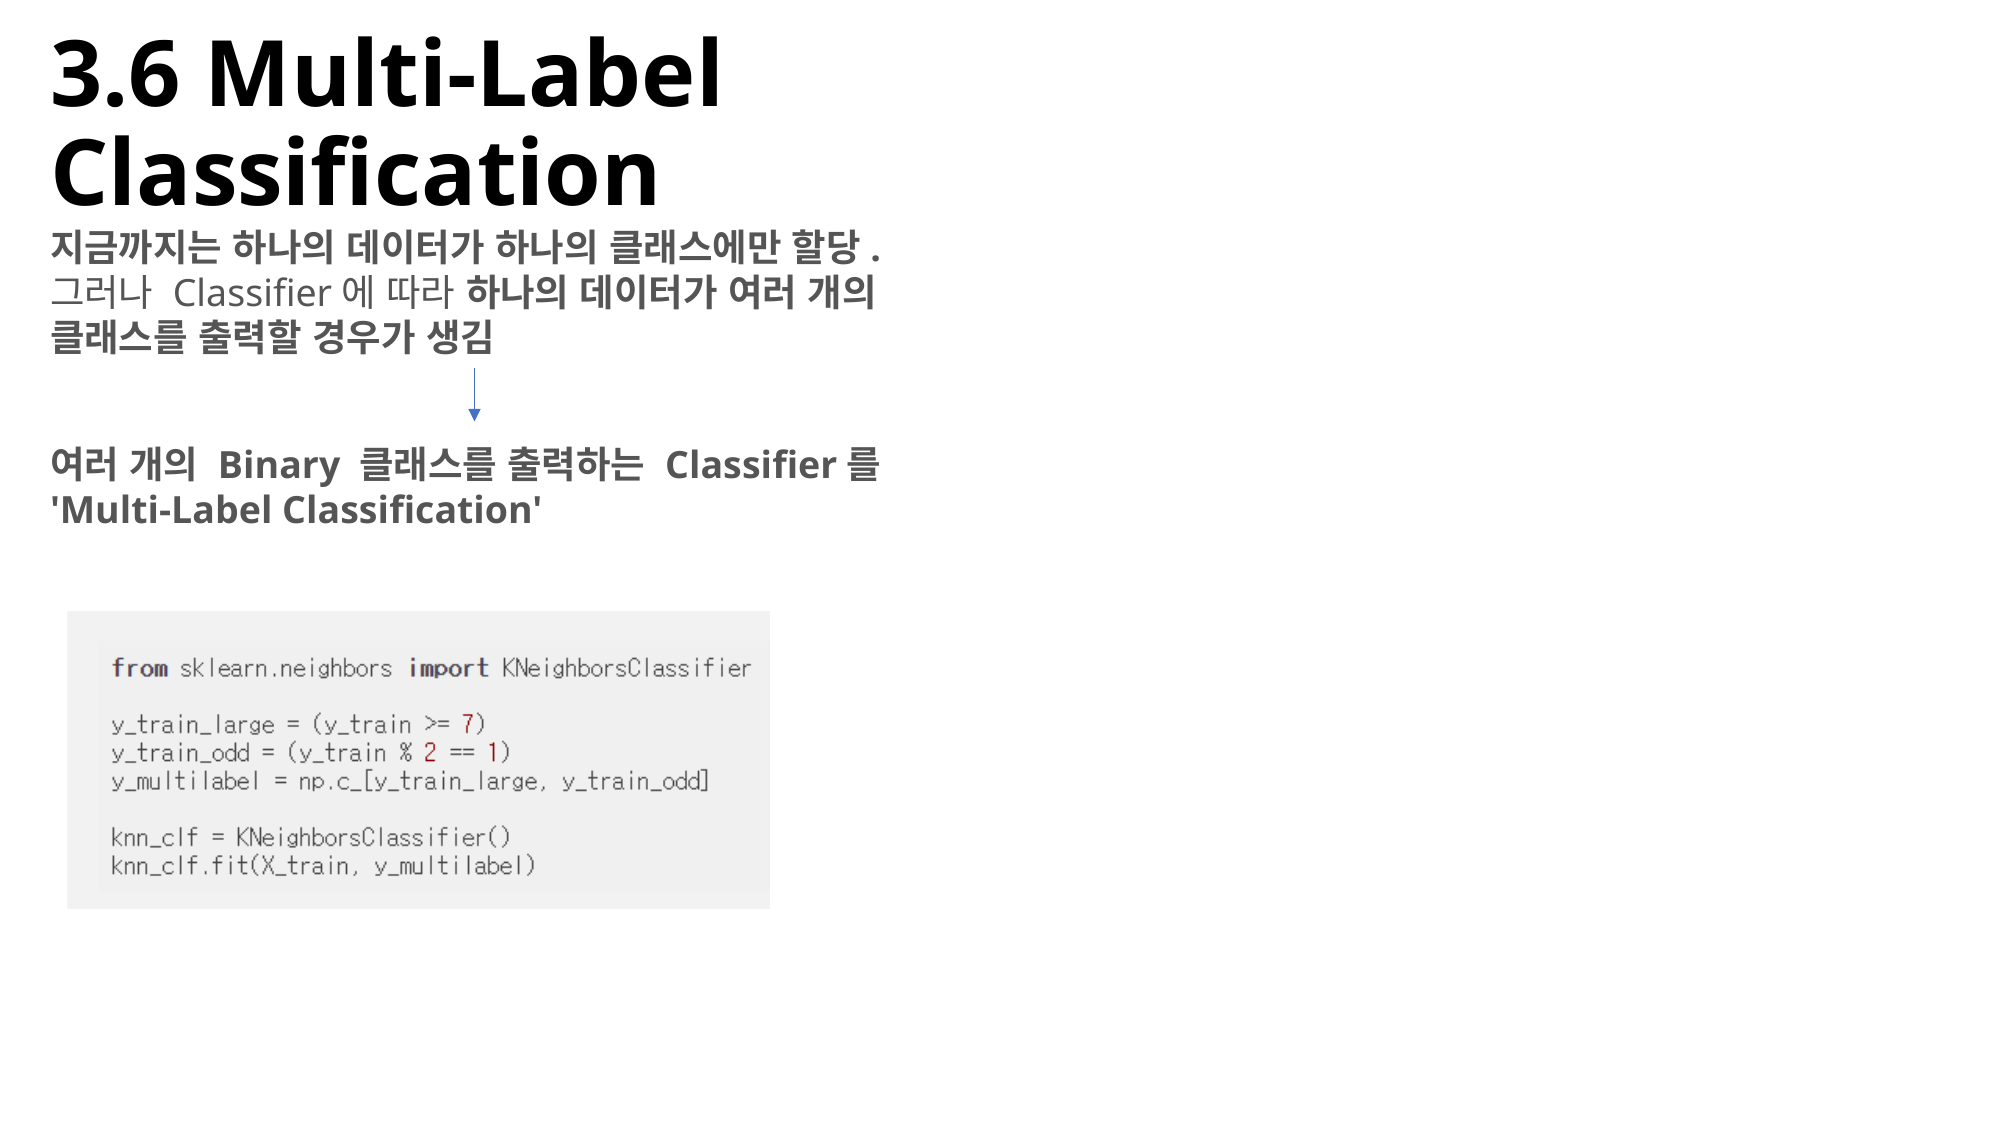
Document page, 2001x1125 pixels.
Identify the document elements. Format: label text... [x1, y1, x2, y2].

title 3.6 Multi-Label Classification [35, 17, 1333, 235]
text_box 여러 개의 Binary 클래스를 출력하는 Classifier를 'Multi-Label Classification' [35, 434, 1036, 539]
picture [55, 611, 770, 909]
text_box 지금까지는 하나의 데이터가 하나의 클래스에만 할당. 그러나 Classifier에 따라 하나의 데이터가 여러 개의 클래스를 출력할 경우가 생김 [35, 216, 1036, 367]
